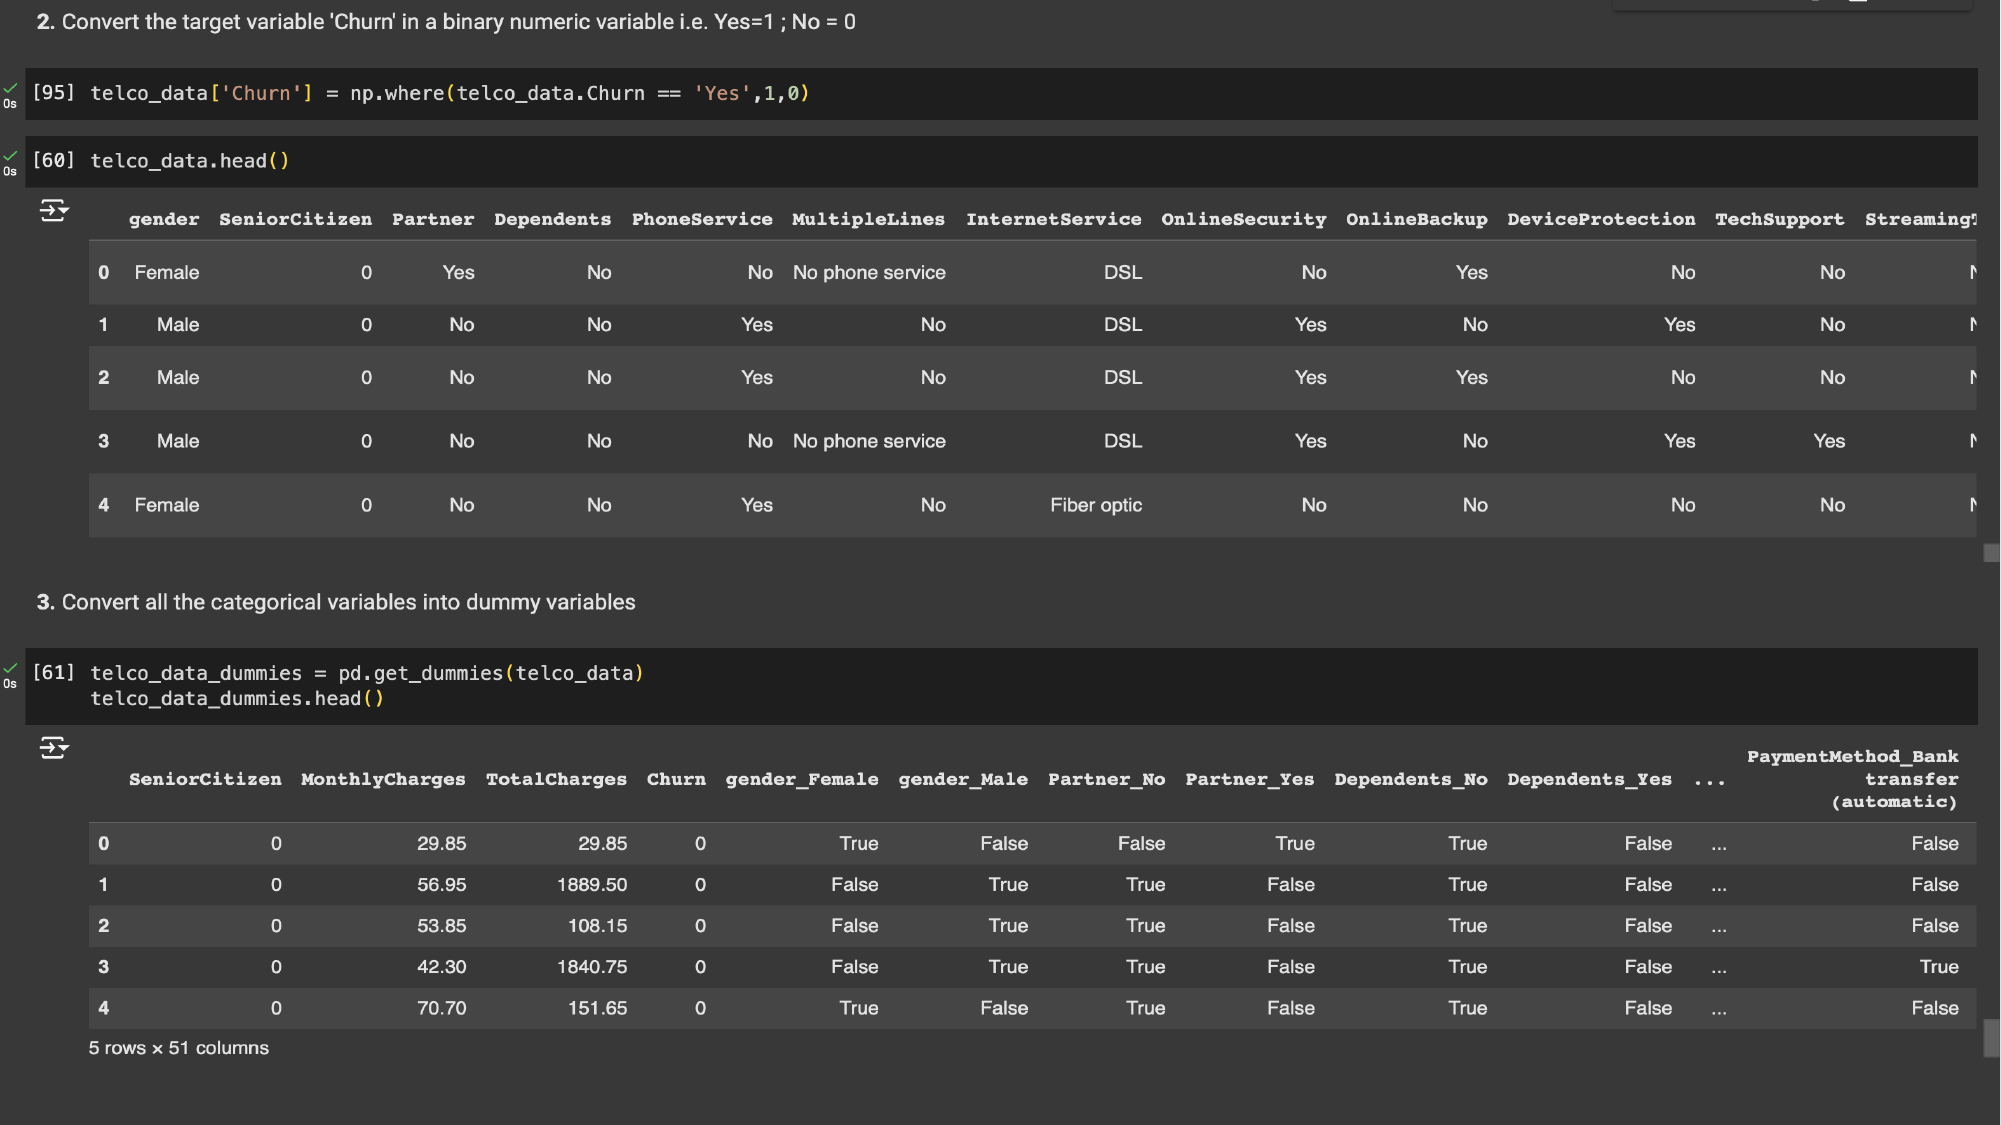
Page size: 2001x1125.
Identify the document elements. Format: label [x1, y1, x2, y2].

list [0, 0, 2000, 562]
list [0, 562, 2000, 1125]
